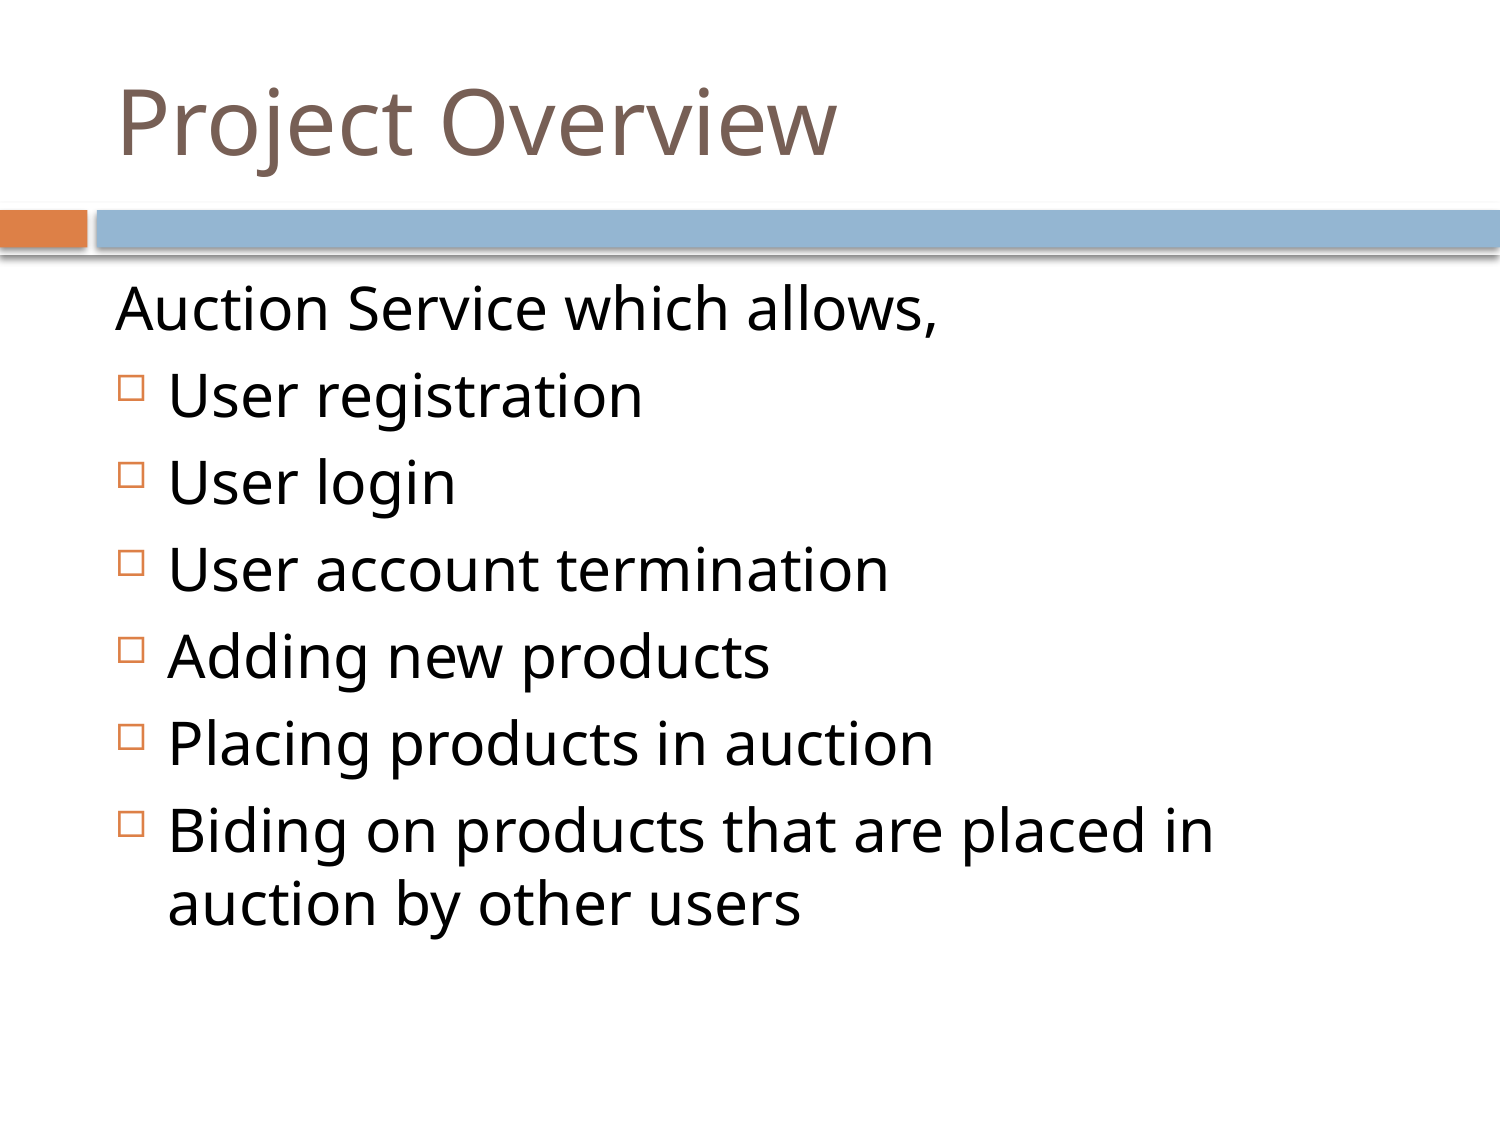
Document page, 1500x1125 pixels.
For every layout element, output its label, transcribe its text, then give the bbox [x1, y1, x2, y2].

list Auction Service which allows, User registration User login User account termination Adding new products Placing products in auction Biding on products that are placed in auction by other users [100, 262, 1438, 1000]
title Project Overview [100, 37, 1438, 200]
